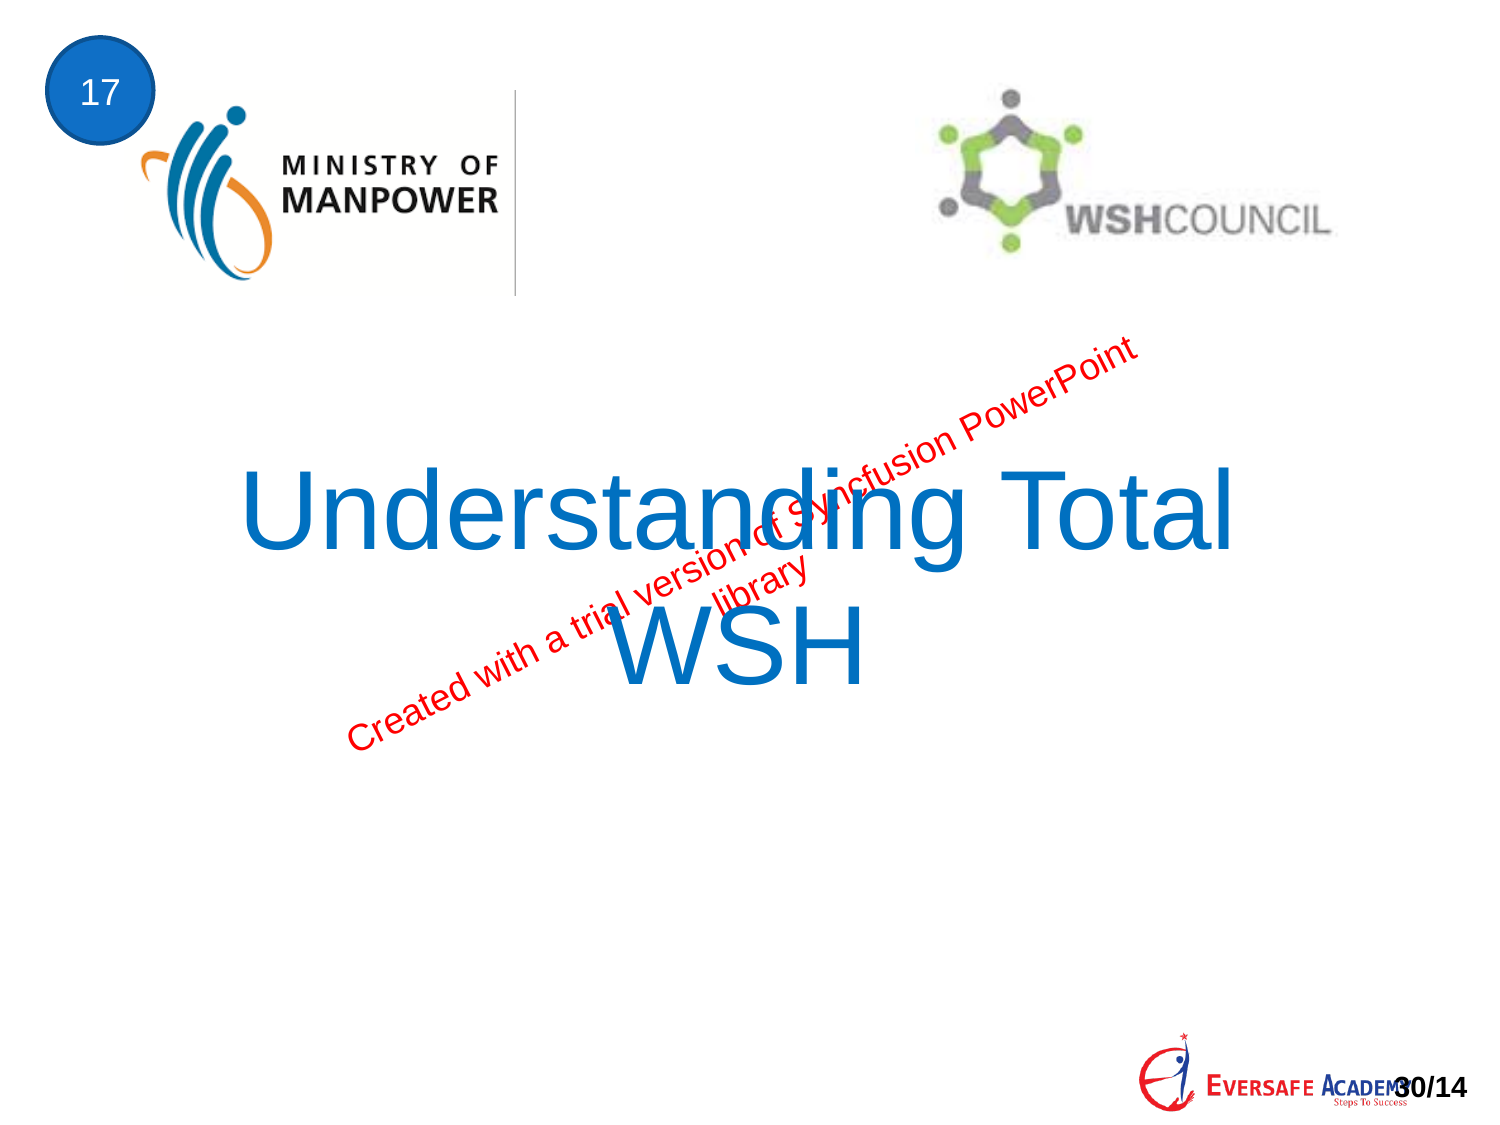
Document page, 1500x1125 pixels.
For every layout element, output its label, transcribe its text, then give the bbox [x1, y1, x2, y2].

picture [1139, 1032, 1412, 1125]
text_box 17 [45, 35, 156, 146]
text_box Understanding Total WSH [100, 479, 1376, 664]
slide_number 30/14 [1340, 1054, 1483, 1118]
picture [124, 90, 516, 297]
picture [915, 12, 1356, 330]
